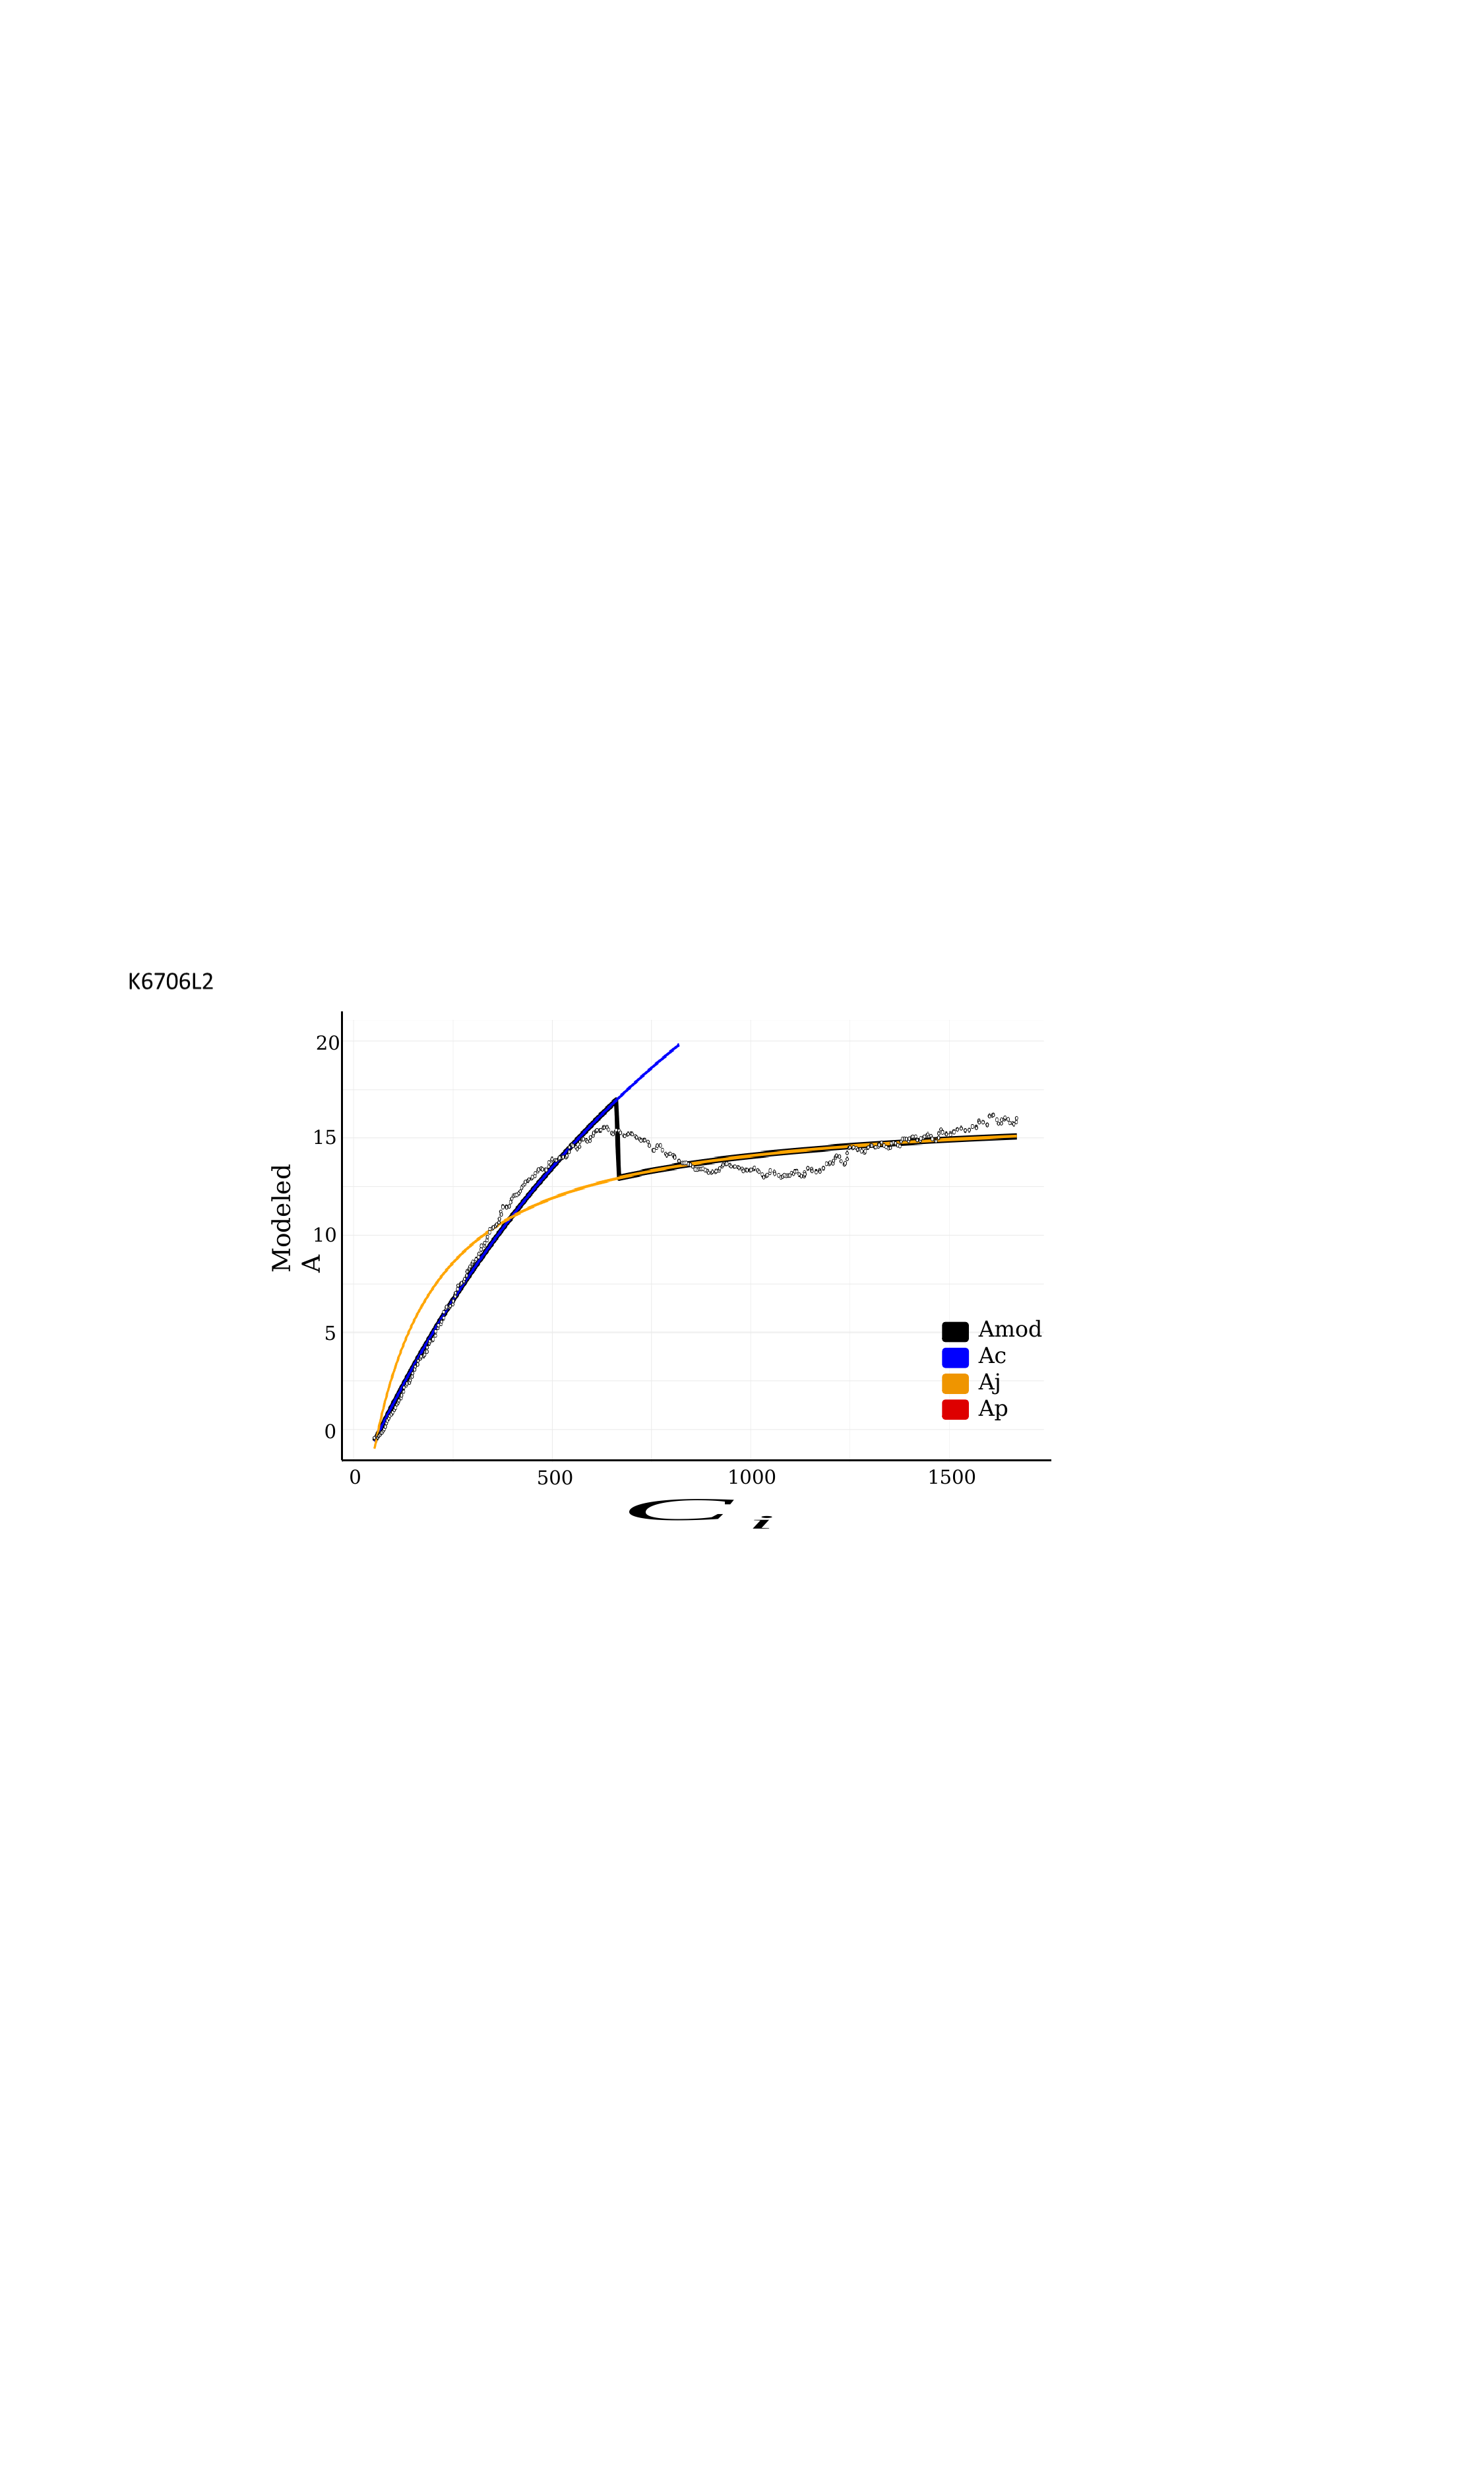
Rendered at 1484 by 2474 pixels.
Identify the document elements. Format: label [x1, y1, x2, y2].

text_box [260, 1011, 1078, 1494]
picture [111, 957, 263, 1011]
